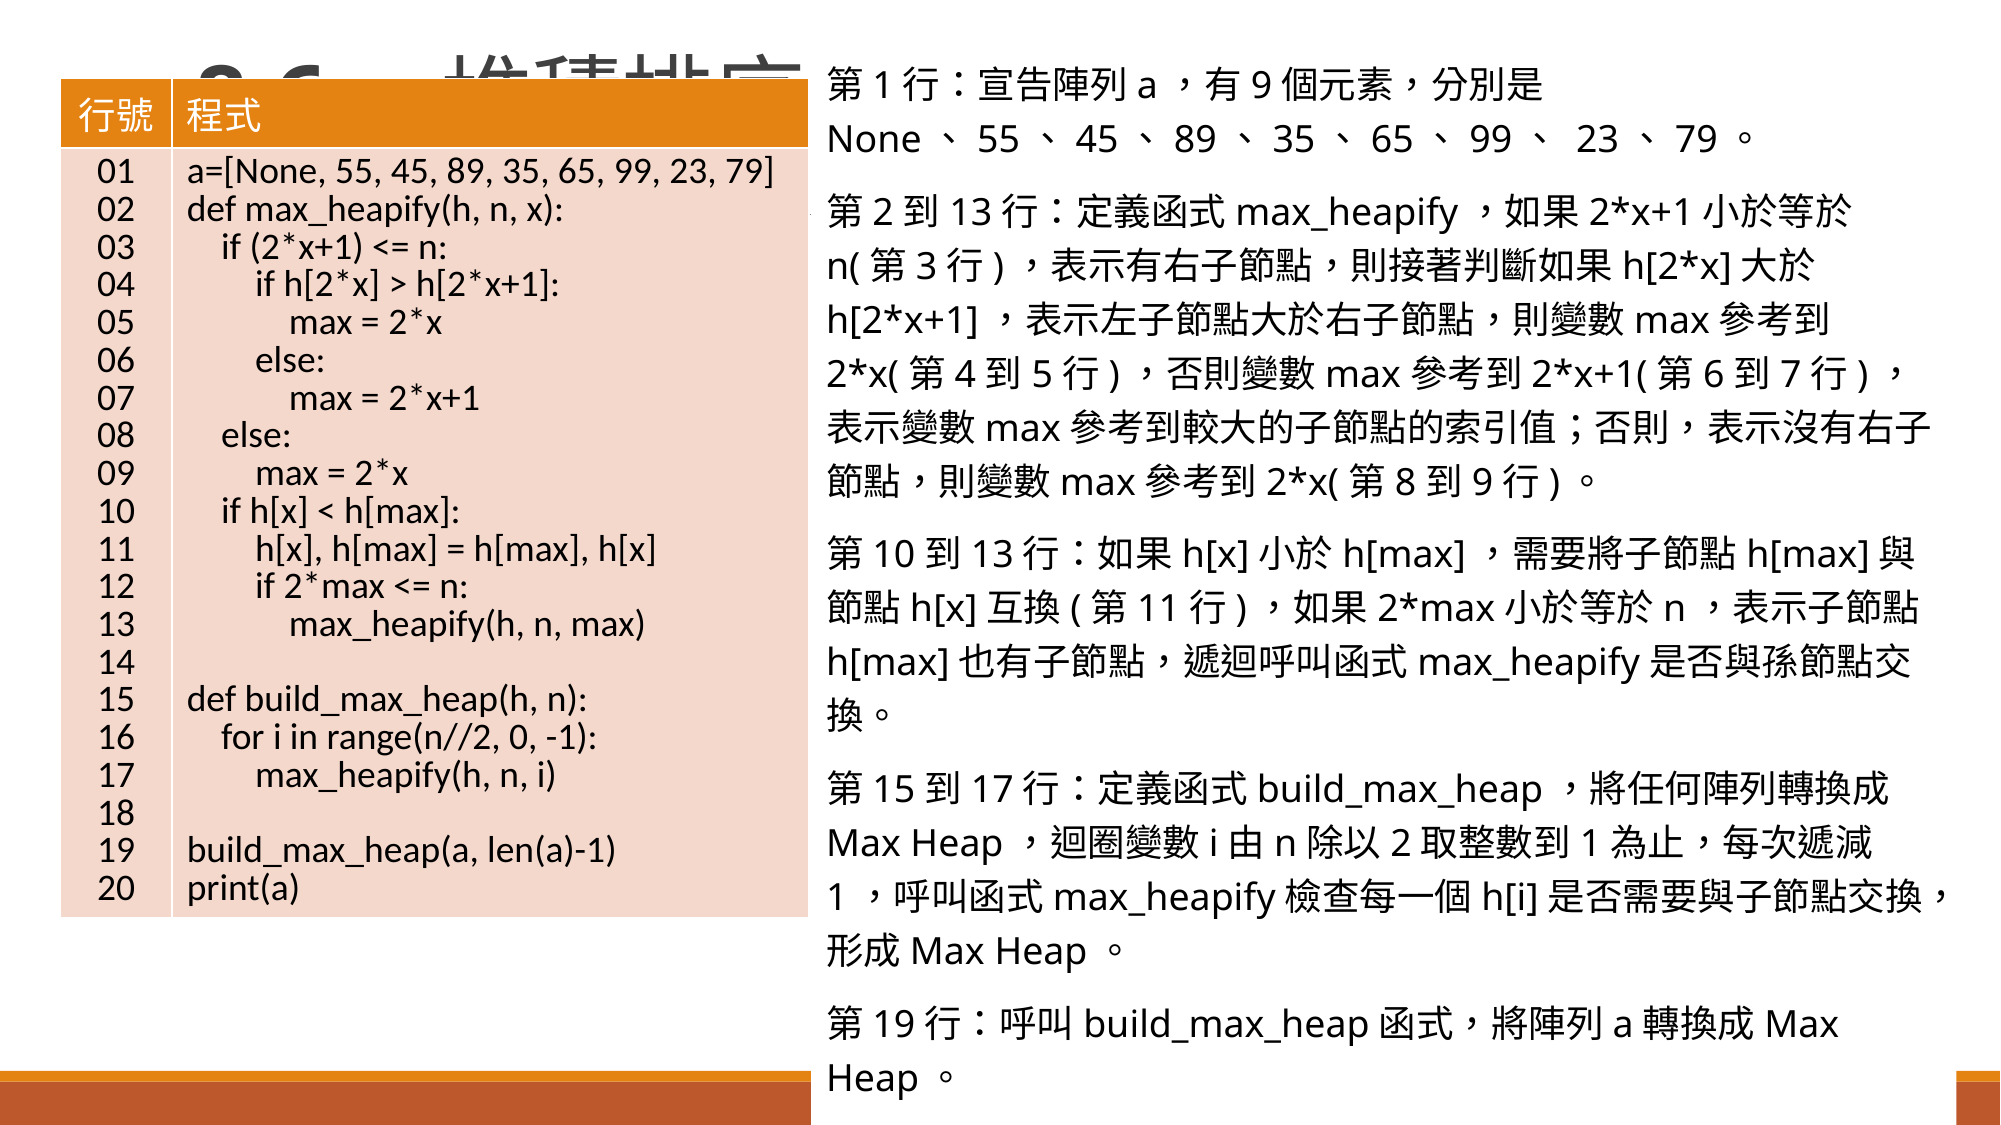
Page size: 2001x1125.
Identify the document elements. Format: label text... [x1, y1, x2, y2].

table_header 行號 [61, 79, 171, 147]
title 8-6 堆積排序（Heap Sort）(8-6-a-建立Heap.py) [180, 47, 811, 209]
list (1) 程式碼與解說 [180, 224, 811, 1033]
table_header 程式 [173, 79, 808, 147]
table_cell a=[None, 55, 45, 89, 35, 65, 99, 23, 79] def max_heapify(h, n, x): if (2*x+1) <= n: if h[2*x] > h[2*x+1]: max = 2*x else: max = 2*x+1 else: max = 2*x if h[x] < h[max]: h[x], h[max] = h[max], h[x] if 2*max <= n: max_heapify(h, n, max) def build_max_heap(h, n): for i in range(n//2, 0, -1): max_heapify(h, n, i) build_max_heap(a, len(a)-1) print(a) [173, 149, 808, 917]
table_cell 01 02 03 04 05 06 07 08 09 10 11 12 13 14 15 16 17 18 19 20 [61, 149, 171, 917]
text_box 第1行：宣告陣列a，有9個元素，分別是None、55、45、89、35、65、99、 23、79。 第2到13行：定義函式max_heapify，如果2*x+1小於等於n(第3行)，表示有右子節點，則接著判斷如果h[2*x]大於h[2*x+1]，表示左子節點大於右子節點，則變數max參考到2*x(第4到5行)，否則變數max參考到2*x+1(第6到7行)，表示變數max參考到較大的子節點的索引值；否則，表示沒有右子節點，則變數max參考到2*x(第8到9行)。 第10到13行：如果h[x]小於h[max]，需要將子節點h[max]與節點h[x]互換(第11行)，如果2*max小於等於n，表示子節點h[max]也有子節點，遞迴呼叫函式max_heapify是否與孫節點交換。 第15到17行：定義函式build_max_heap，將任何陣列轉換成Max Heap，迴圈變數i由n除以2取整數到1為止，每次遞減1，呼叫函式max_heapify檢查每一個h[i]是否需要與子節點交換，形成Max Heap。 第19行：呼叫build_max_heap函式，將陣列a轉換成Max Heap。 第20行：印出陣列a的所有元素。 [811, 44, 1957, 1125]
